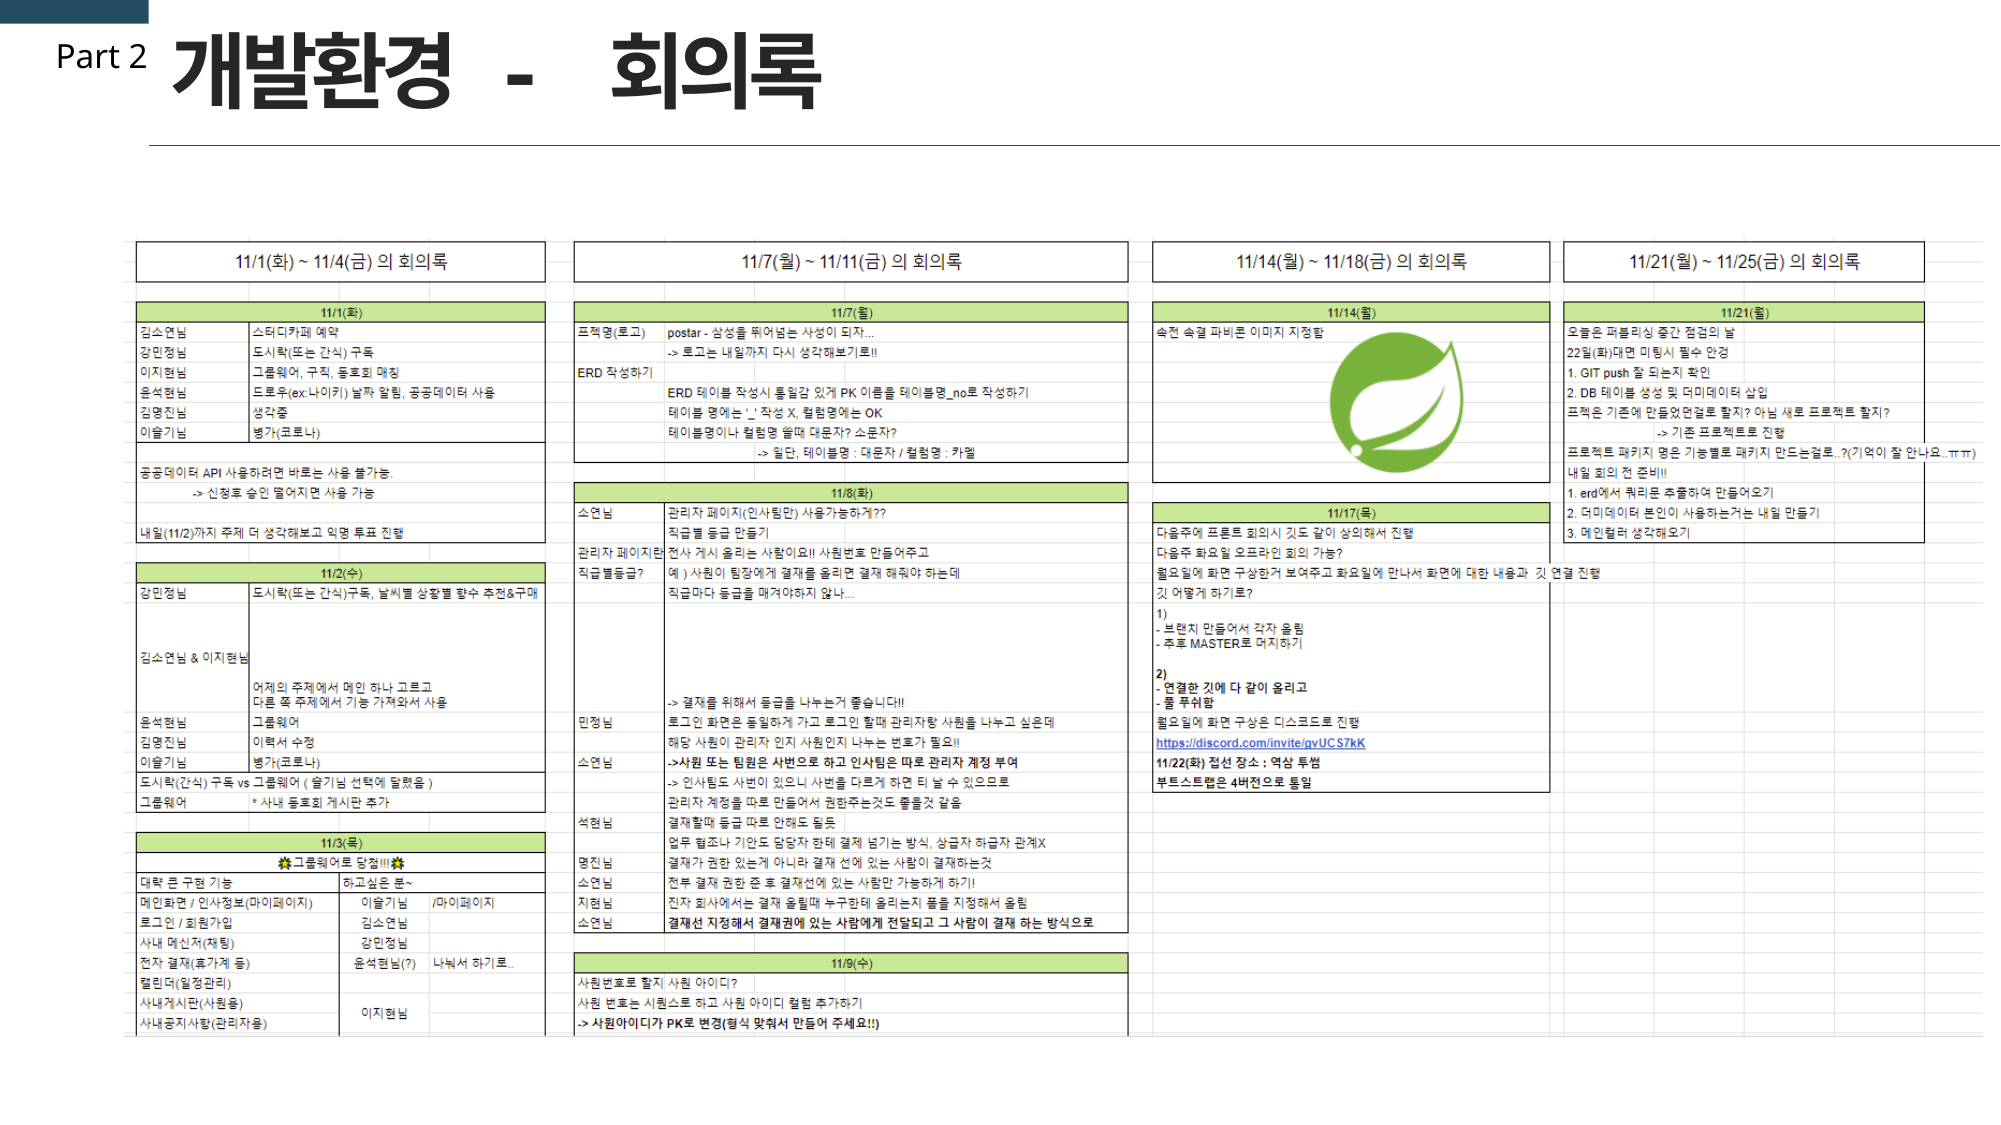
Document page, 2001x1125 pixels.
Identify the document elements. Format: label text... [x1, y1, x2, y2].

text_box Part 2 [40, 28, 156, 83]
picture [124, 238, 1983, 1037]
text_box [0, 0, 150, 25]
text_box 개발환경 - 회의록 [156, 11, 841, 127]
